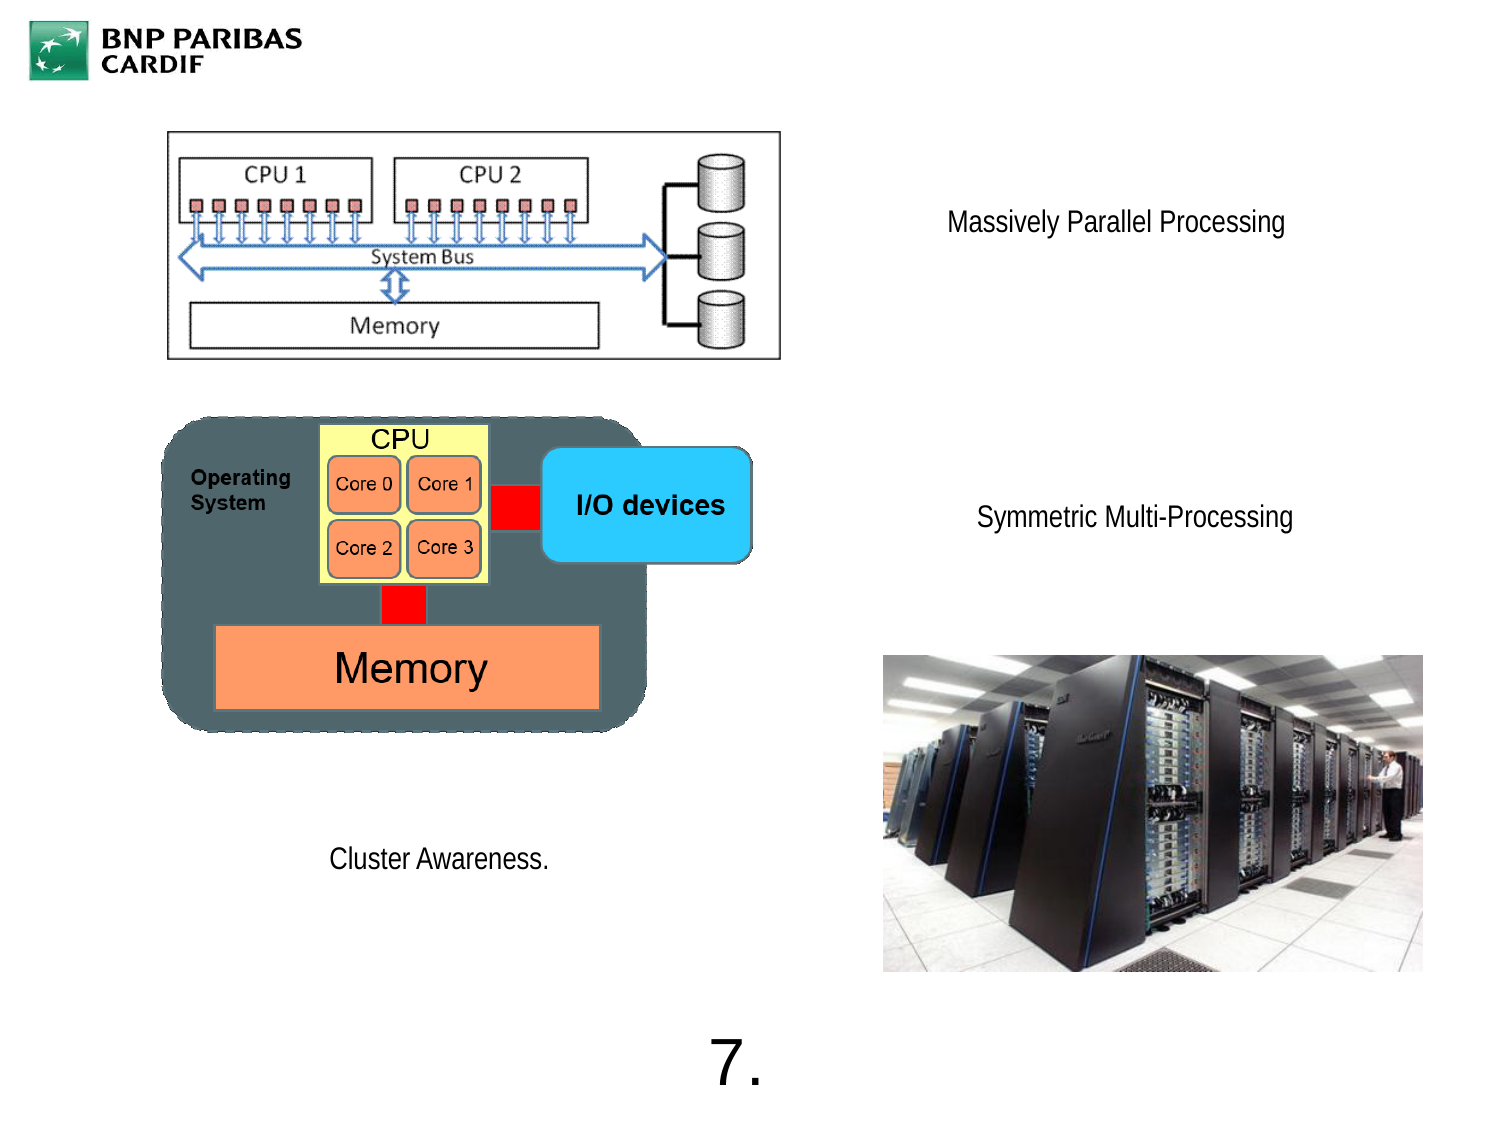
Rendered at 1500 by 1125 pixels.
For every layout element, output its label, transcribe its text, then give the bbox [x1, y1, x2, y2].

text_box Symmetric Multi-Processing [961, 488, 1309, 542]
picture [166, 130, 782, 362]
text_box 7. [128, 991, 1363, 1125]
picture [151, 403, 762, 744]
text_box Cluster Awareness. [314, 831, 565, 921]
picture [882, 655, 1423, 973]
text_box Massively Parallel Processing [932, 194, 1302, 247]
picture [21, 8, 306, 94]
